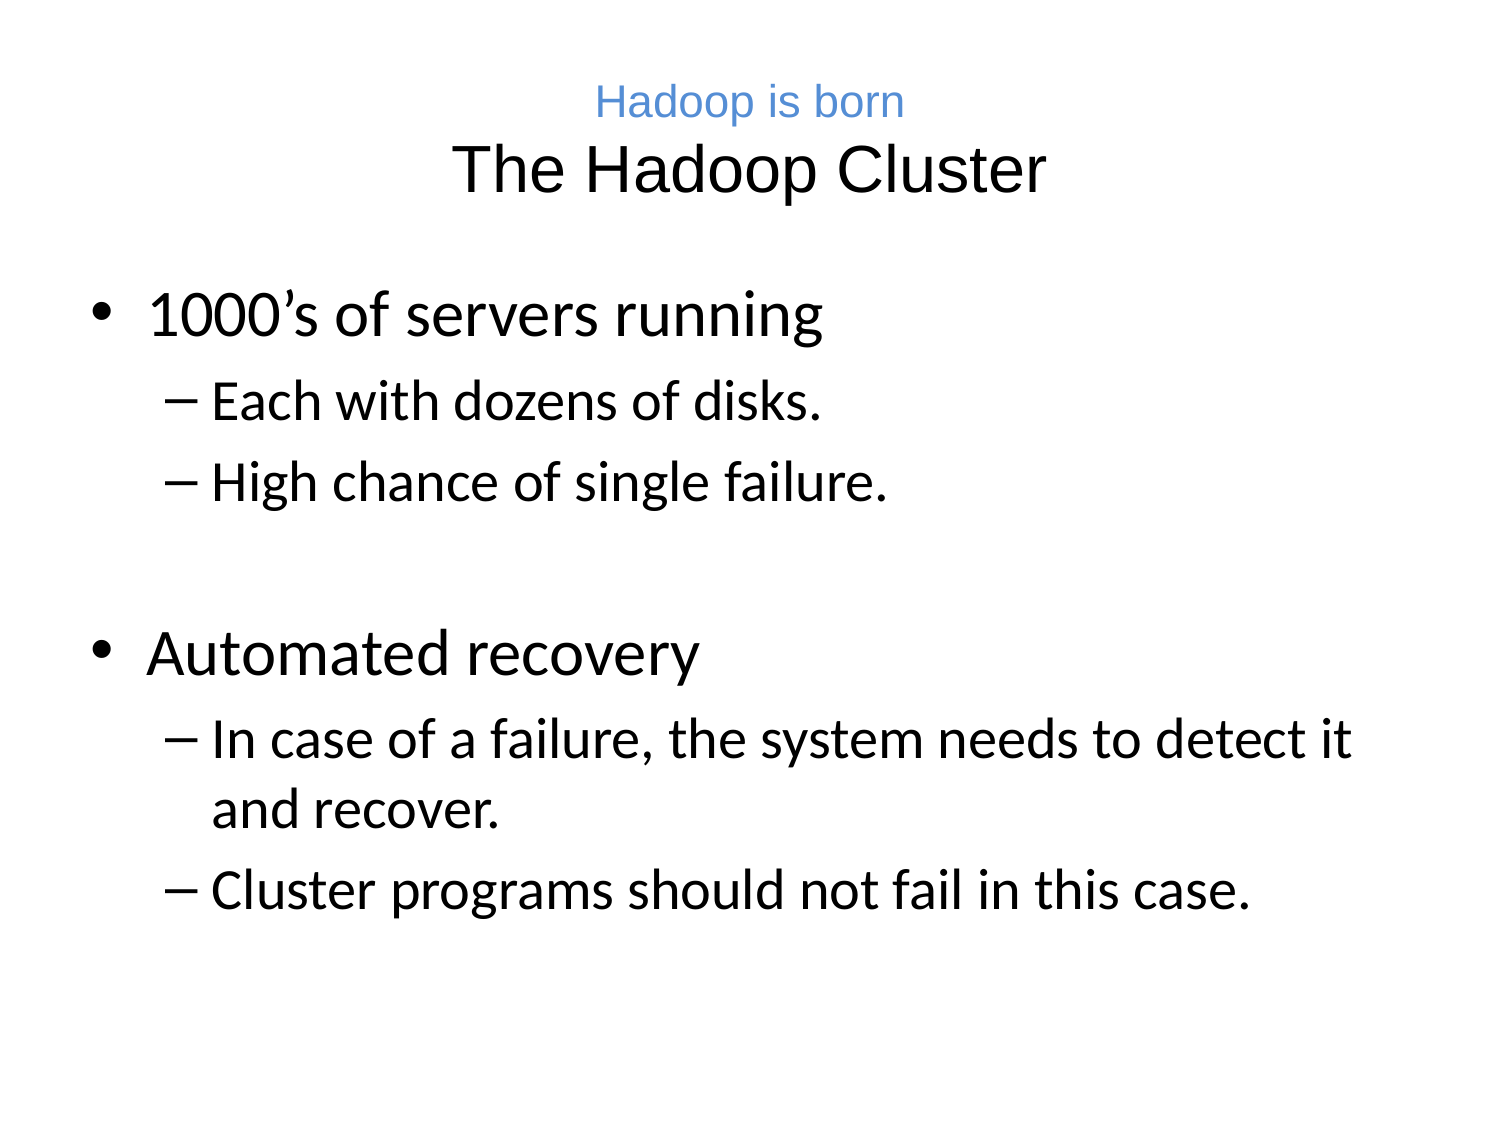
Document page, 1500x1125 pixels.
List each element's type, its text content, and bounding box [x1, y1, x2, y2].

list 1000’s of servers running Each with dozens of disks. High chance of single failure. Automated recovery In case of a failure, the system needs to detect it and recover. Cluster programs should not fail in this case. [75, 262, 1425, 1005]
title Hadoop is born The Hadoop Cluster [75, 45, 1425, 233]
